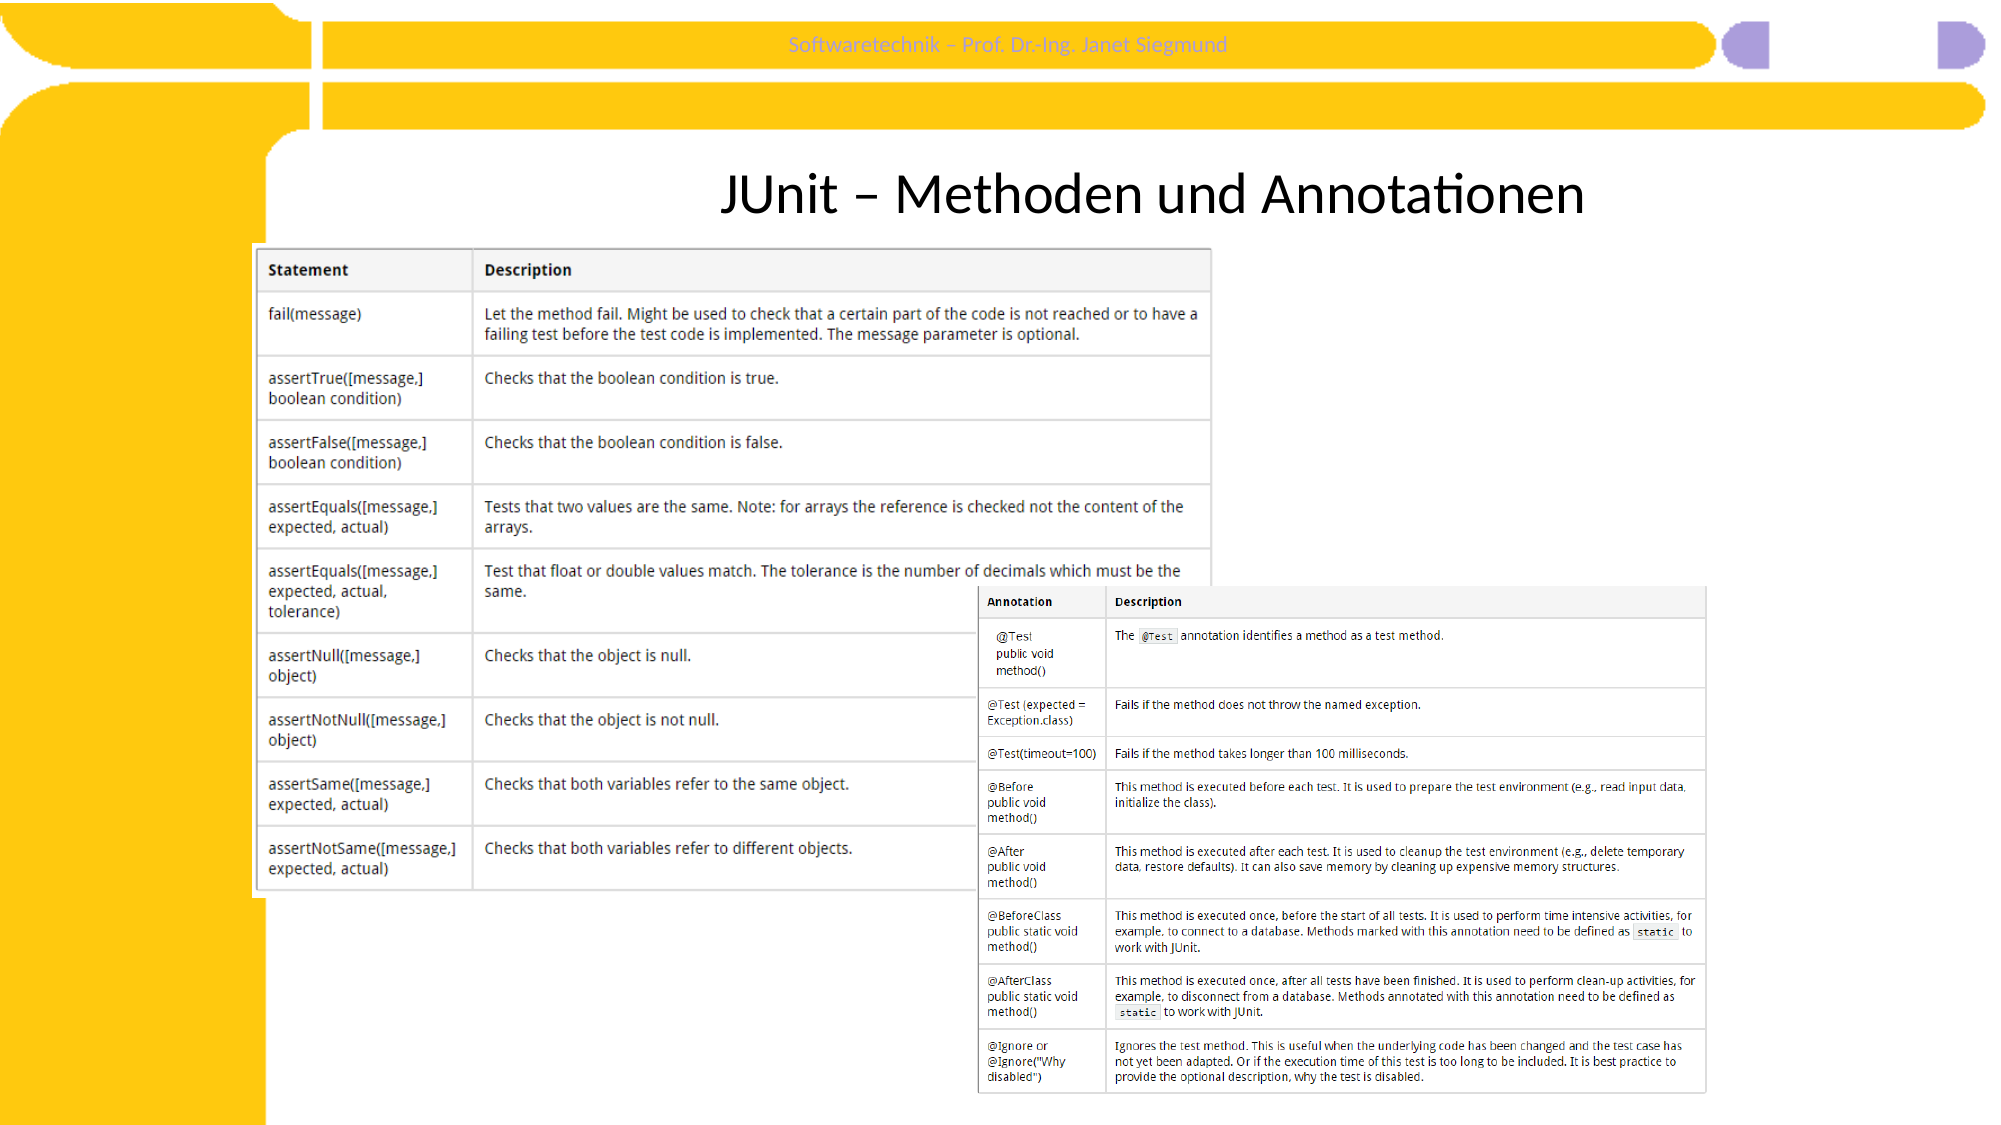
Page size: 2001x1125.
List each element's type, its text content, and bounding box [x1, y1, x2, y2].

picture [0, 3, 1999, 1125]
title JUnit – Methoden und Annotationen [350, 137, 1957, 243]
